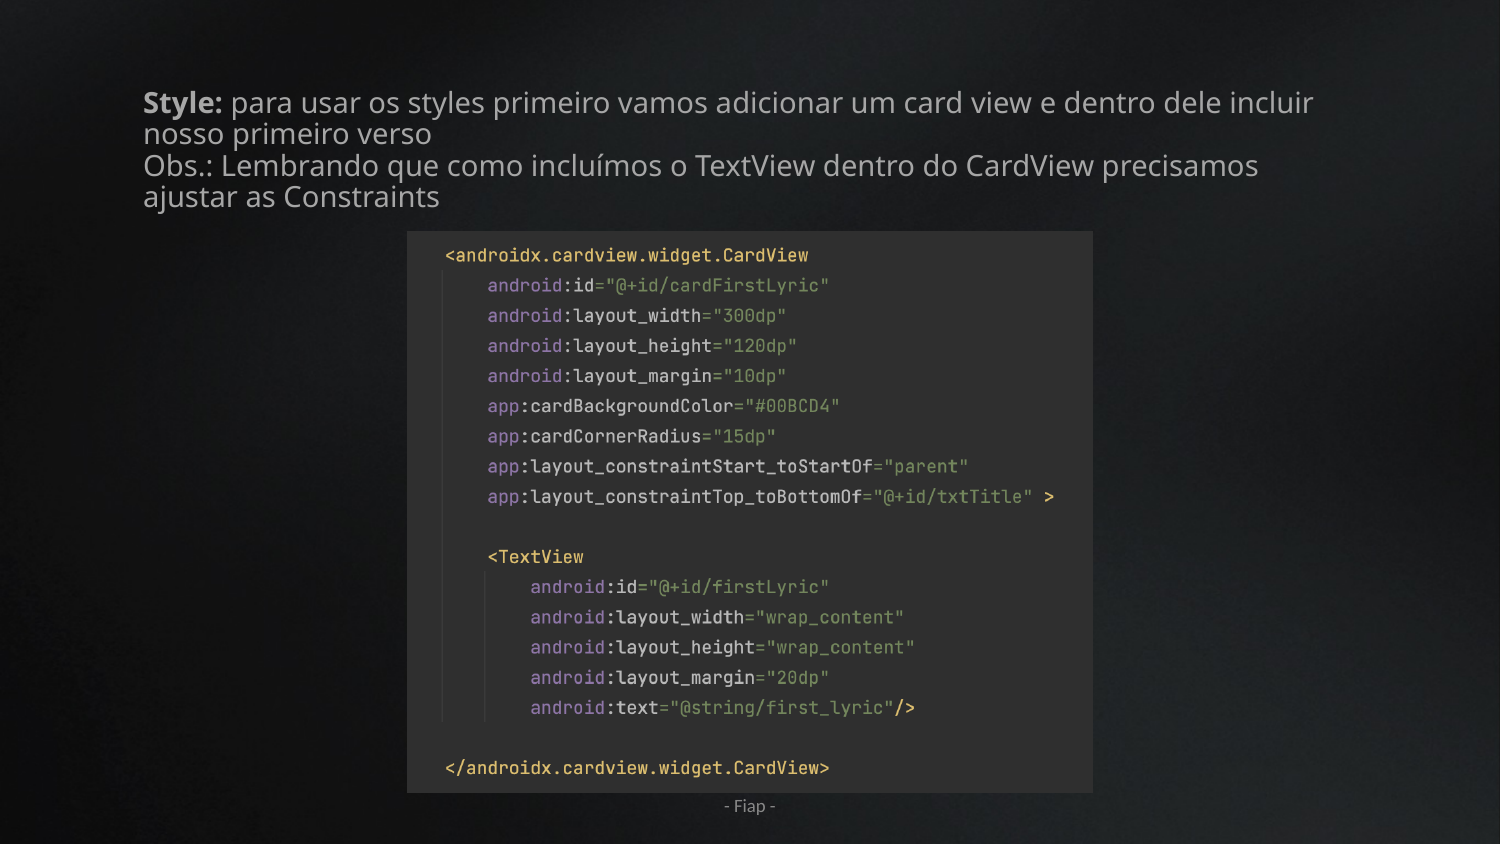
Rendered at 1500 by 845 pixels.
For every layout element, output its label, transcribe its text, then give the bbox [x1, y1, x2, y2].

text_box Style: para usar os styles primeiro vamos adicionar um card view e dentro dele incluir nosso primeiro verso Obs.: Lembrando que como incluímos o TextView dentro do CardView precisamos ajustar as Constraints [128, 80, 1346, 232]
picture [0, 0, 1500, 844]
footer - Fiap - [496, 802, 1004, 828]
